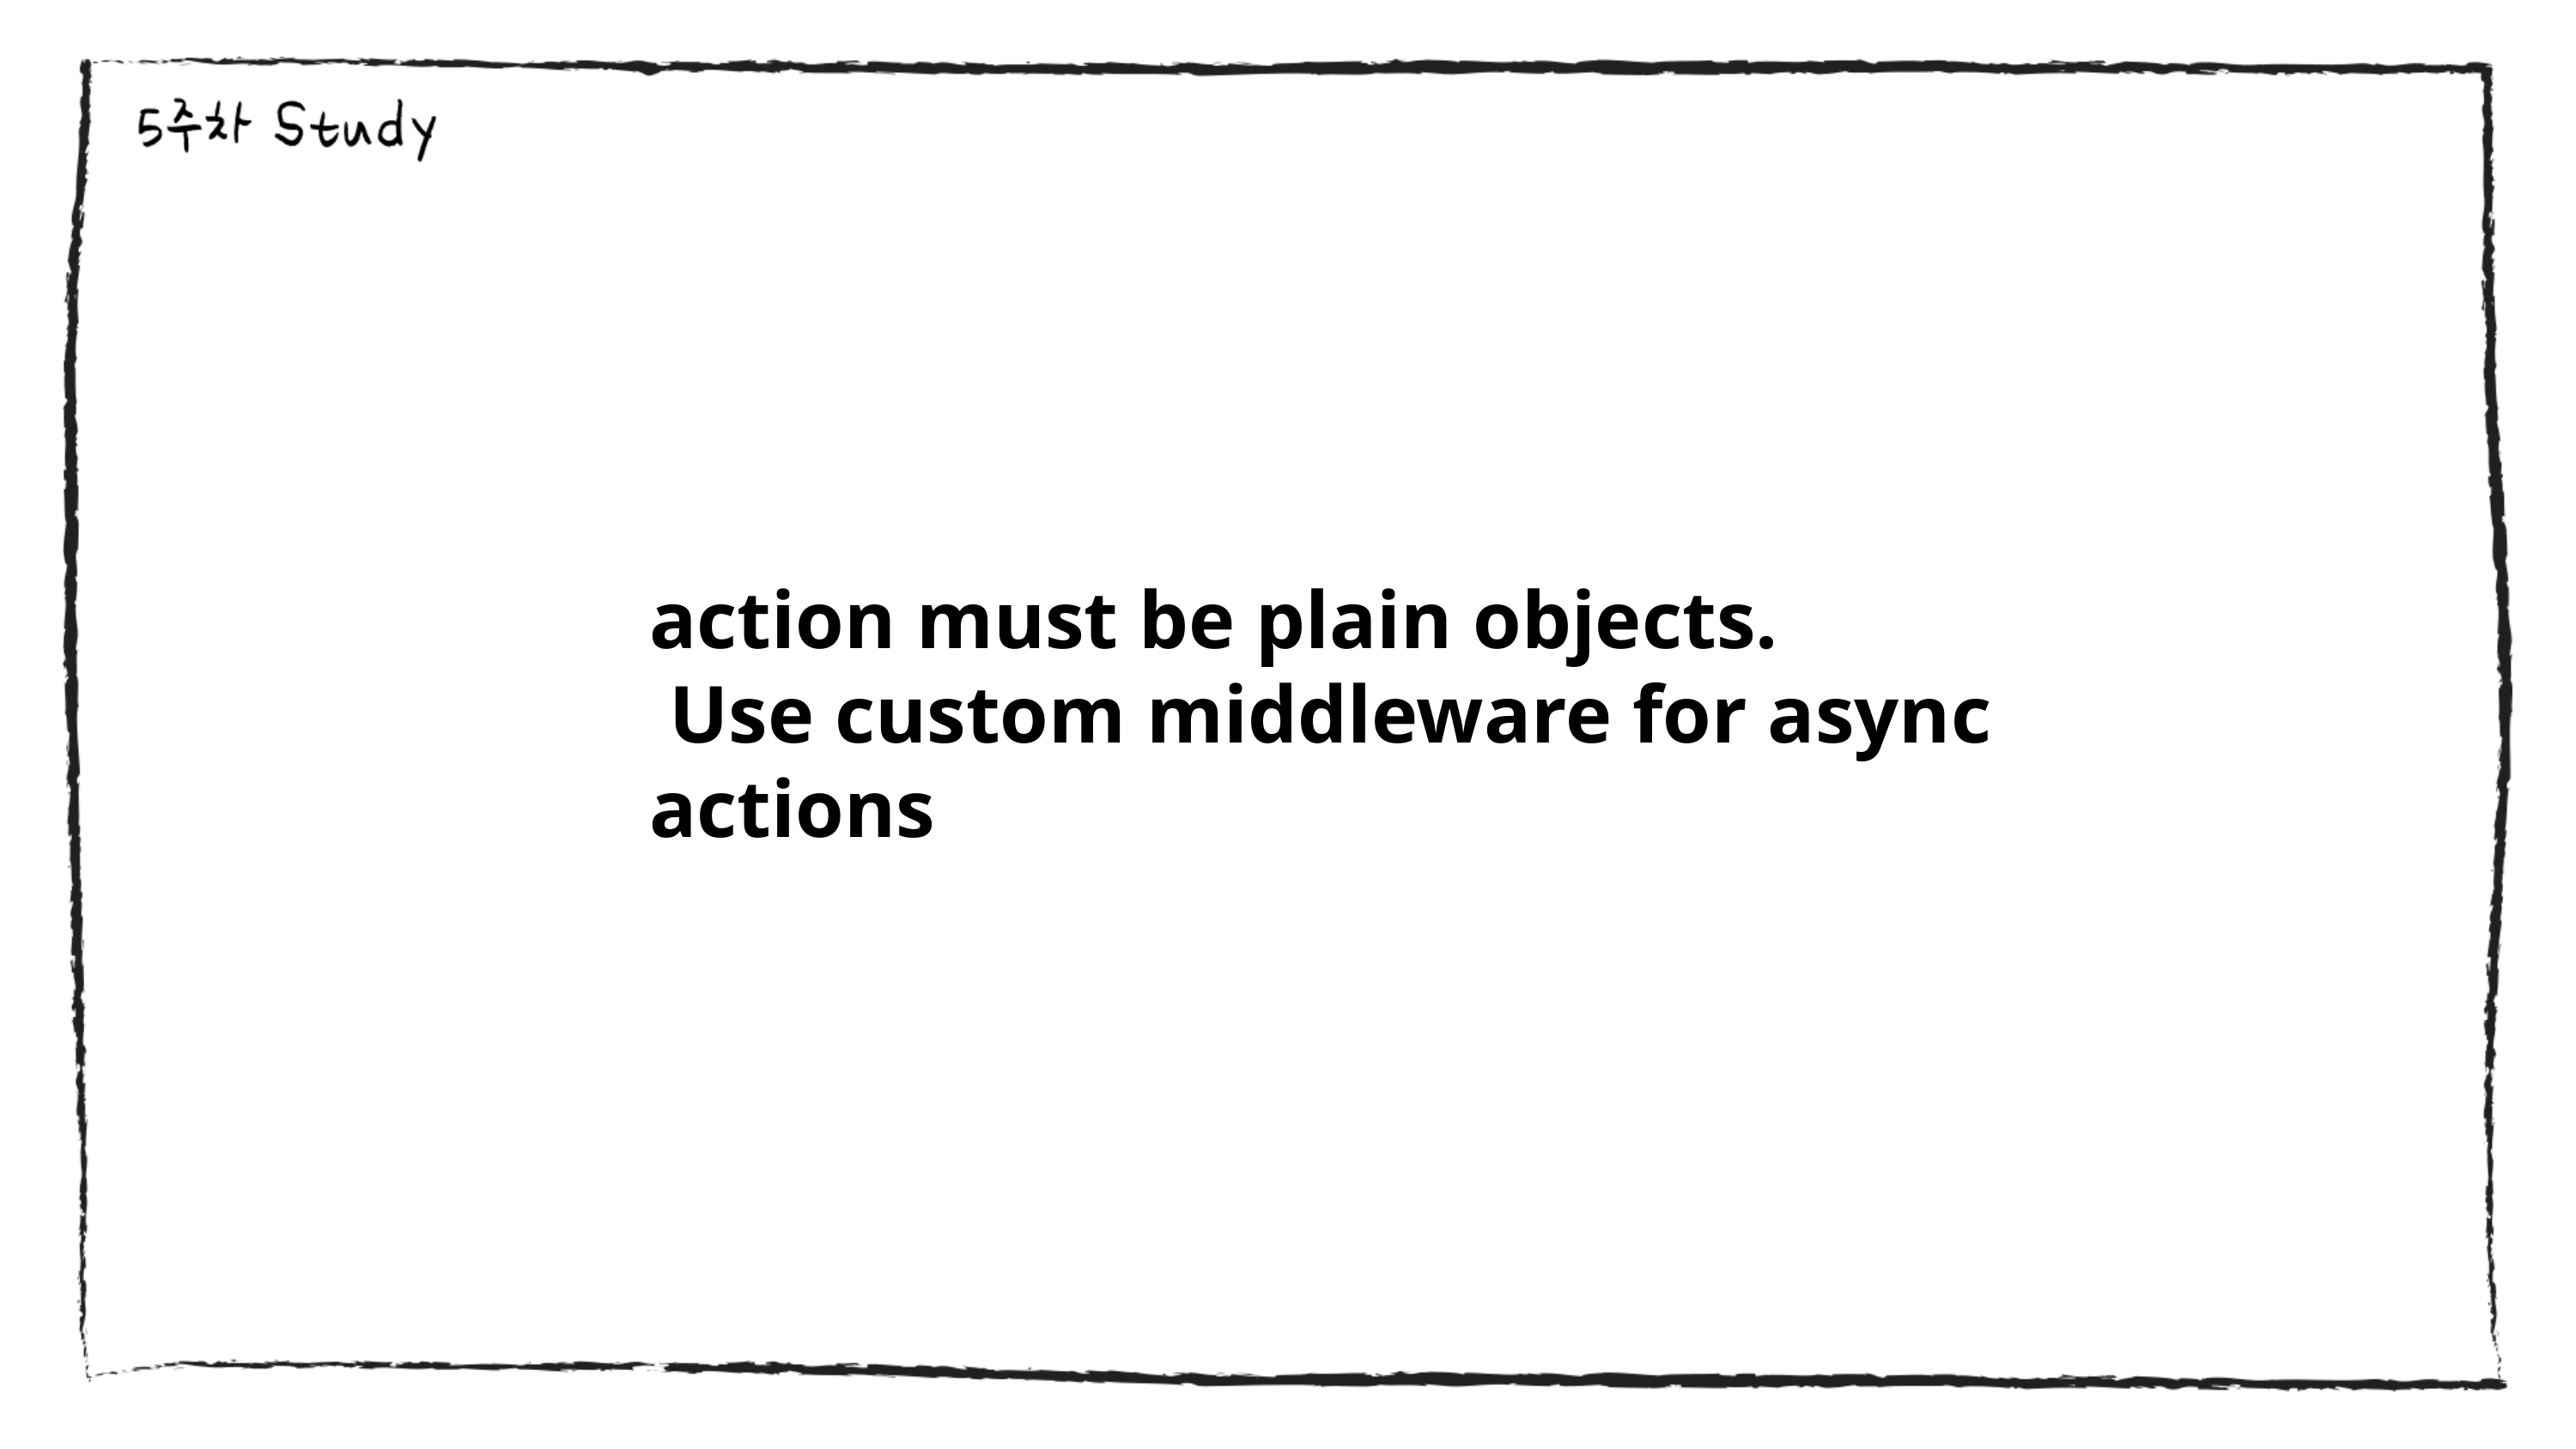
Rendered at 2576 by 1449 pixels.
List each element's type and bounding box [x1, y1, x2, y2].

text_box [63, 56, 2513, 1392]
picture [0, 70, 459, 193]
